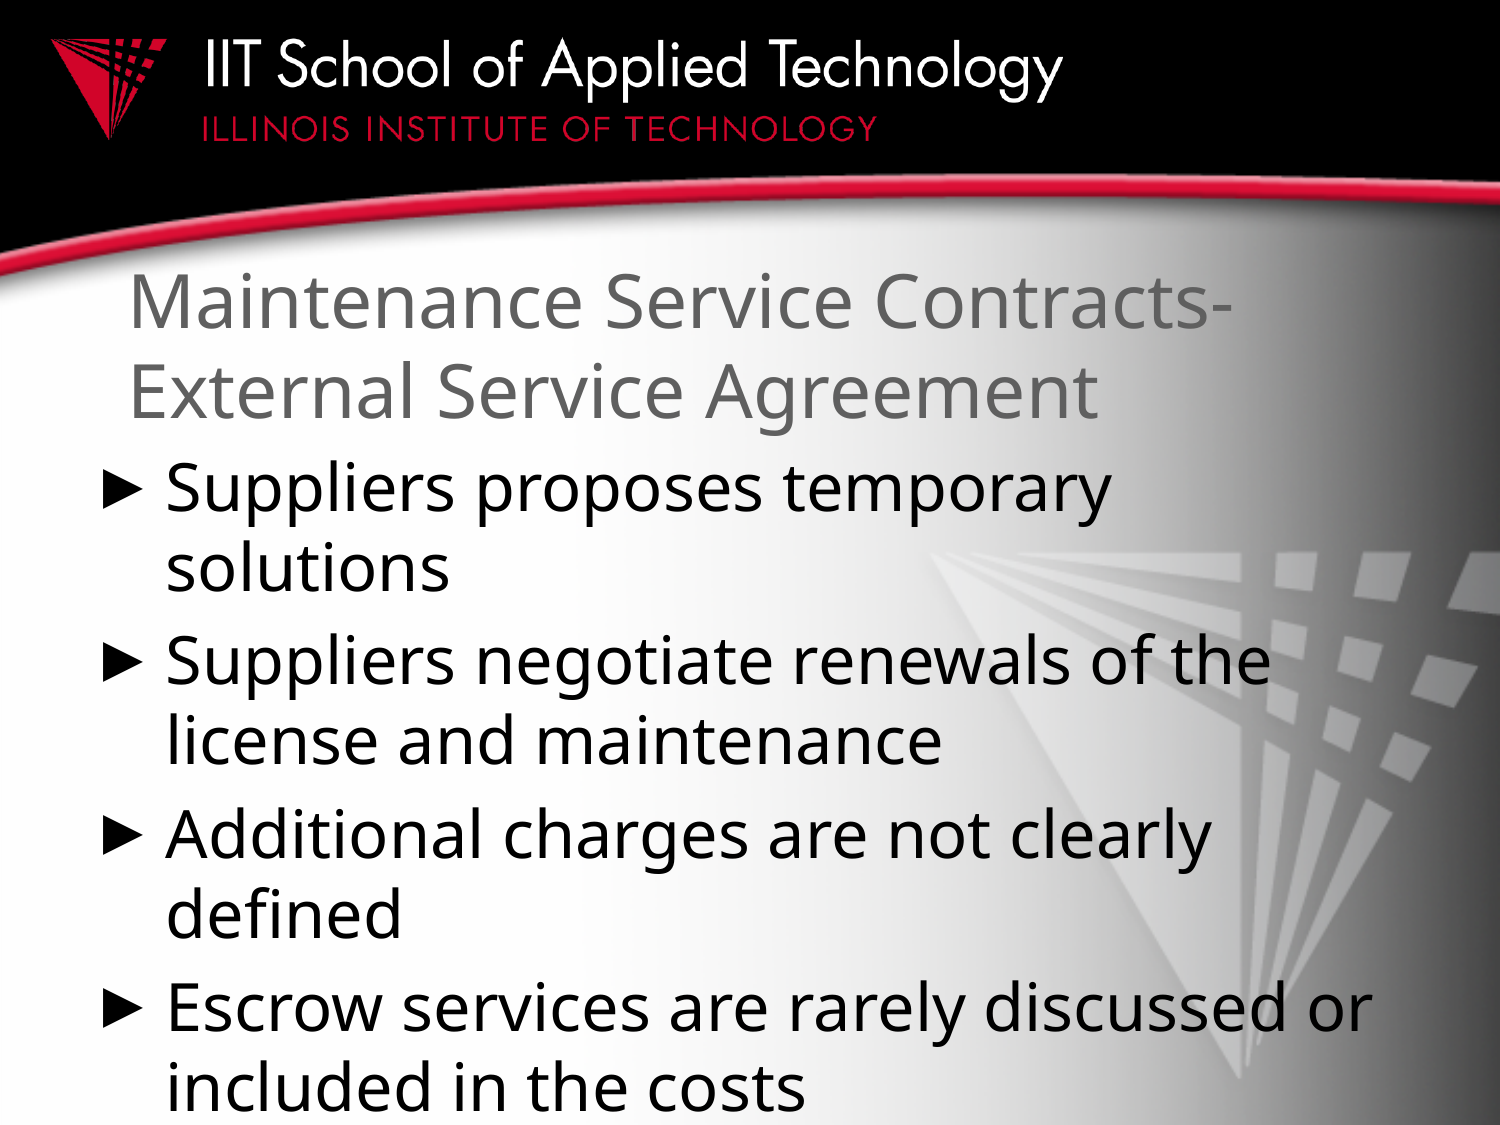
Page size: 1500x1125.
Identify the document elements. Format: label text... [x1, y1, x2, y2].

picture [0, 0, 1500, 1125]
title Maintenance Service Contracts-External Service Agreement [112, 249, 1388, 437]
list Suppliers proposes temporary solutions Suppliers negotiate renewals of the license and maintenance Additional charges are not clearly defined Escrow services are rarely discussed or included in the costs [74, 437, 1413, 1063]
